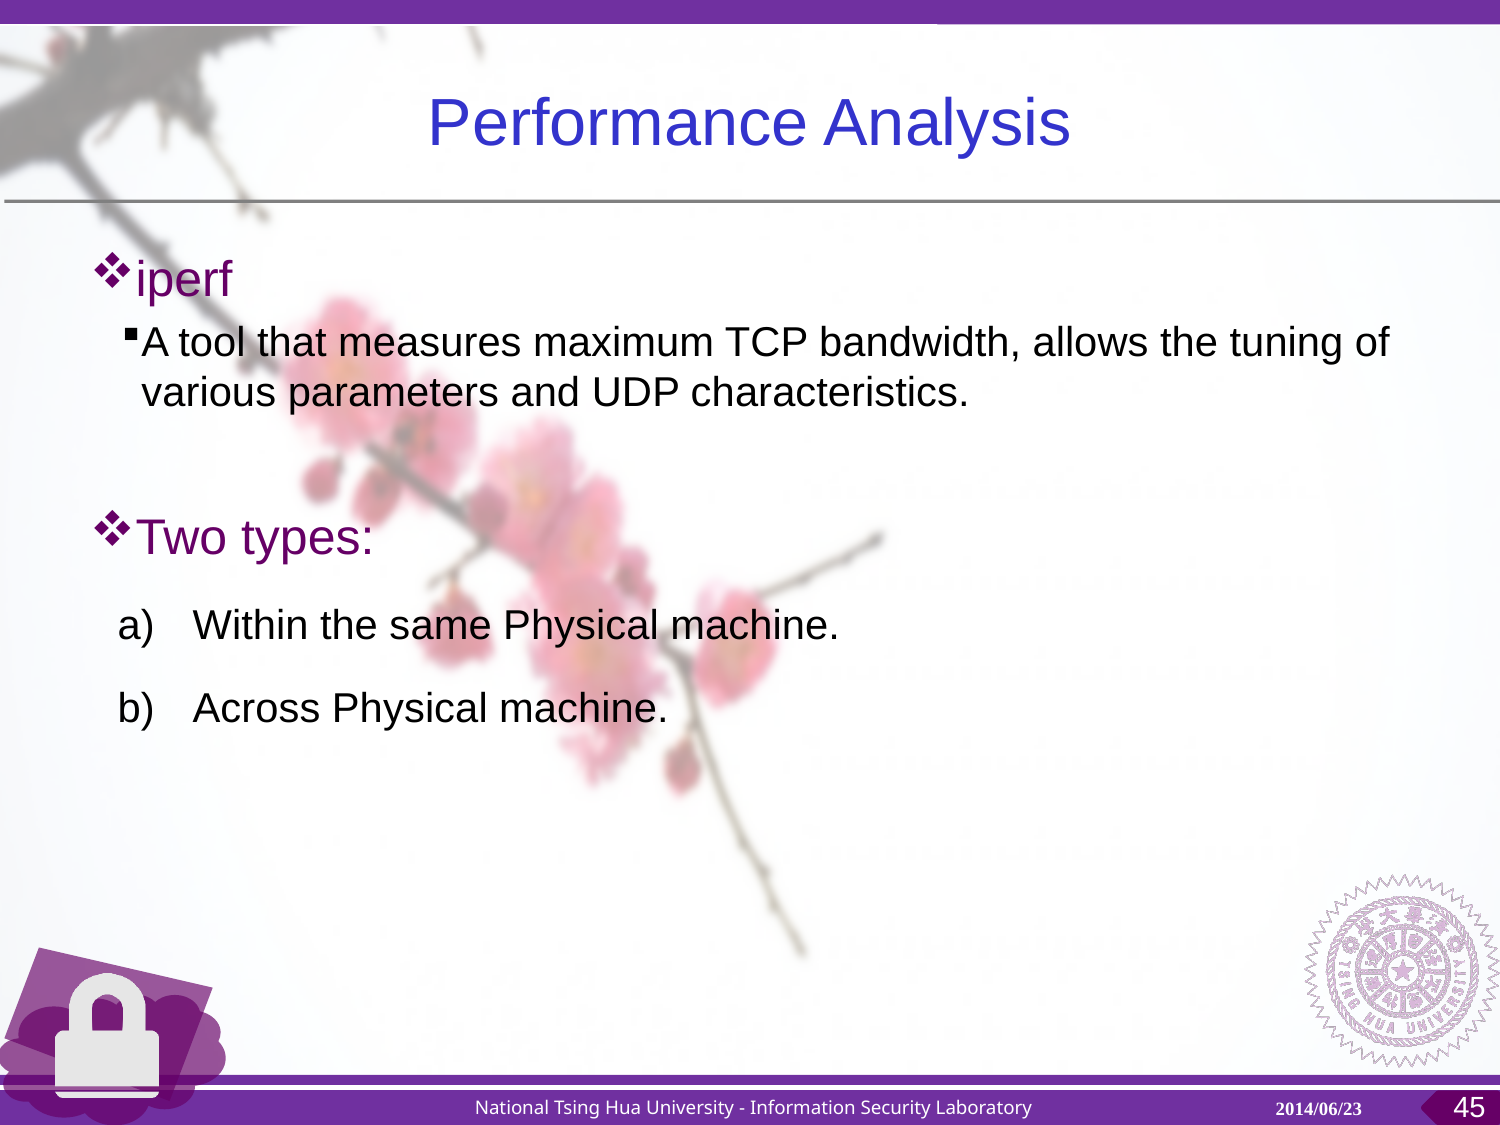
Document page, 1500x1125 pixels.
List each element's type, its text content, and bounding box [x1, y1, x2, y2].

list iperf A tool that measures maximum TCP bandwidth, allows the tuning of various parameters and UDP characteristics. Two types: Within the same Physical machine. Across Physical machine. [75, 238, 1425, 1005]
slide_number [1260, 1089, 1403, 1125]
title Performance Analysis [75, 38, 1425, 200]
slide_number 45 [1436, 1088, 1500, 1123]
picture [1304, 874, 1500, 1068]
